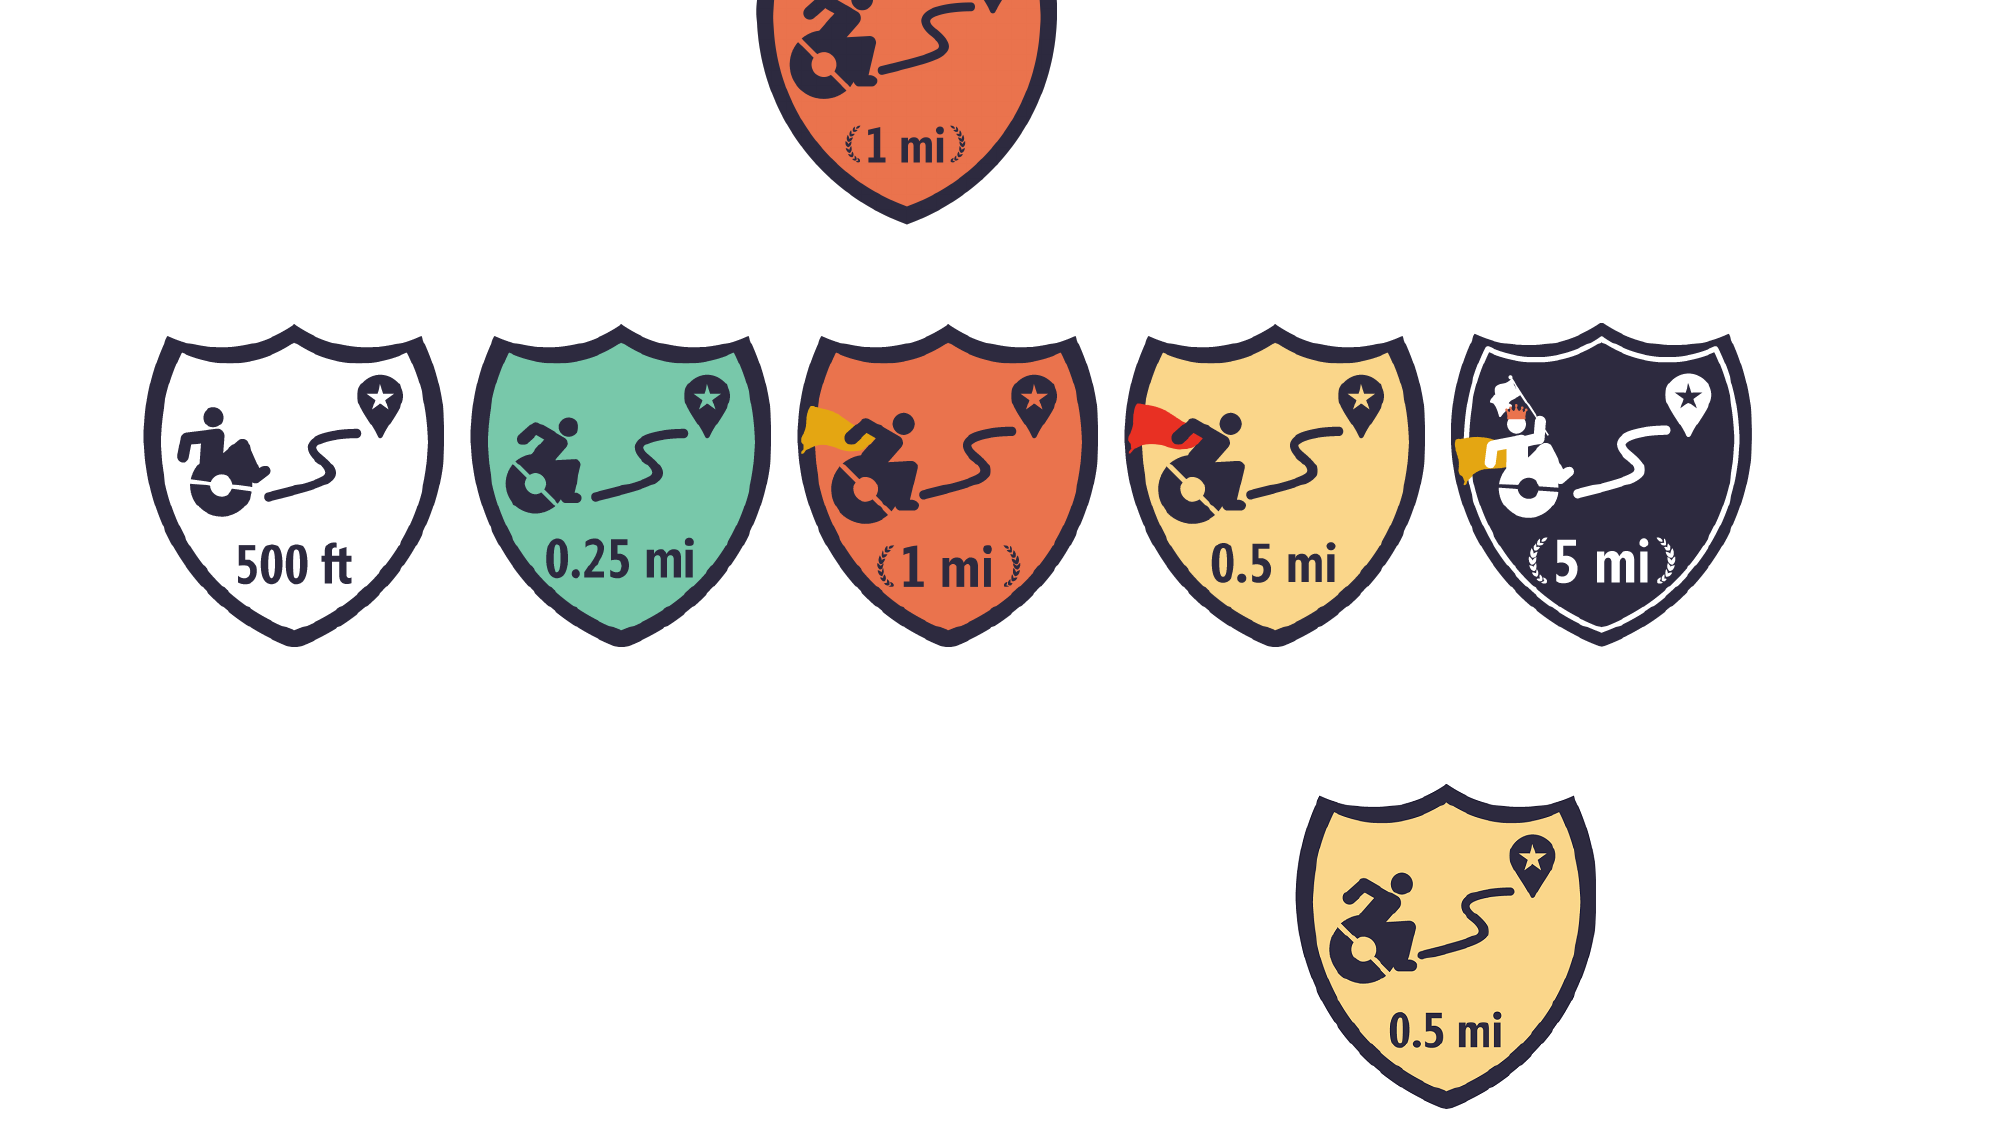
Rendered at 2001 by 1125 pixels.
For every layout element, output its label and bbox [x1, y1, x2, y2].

picture [143, 323, 444, 648]
picture [470, 323, 771, 648]
picture [1451, 323, 1752, 648]
picture [756, 0, 1057, 225]
picture [1295, 784, 1596, 1109]
picture [797, 323, 1098, 648]
picture [1124, 323, 1425, 648]
